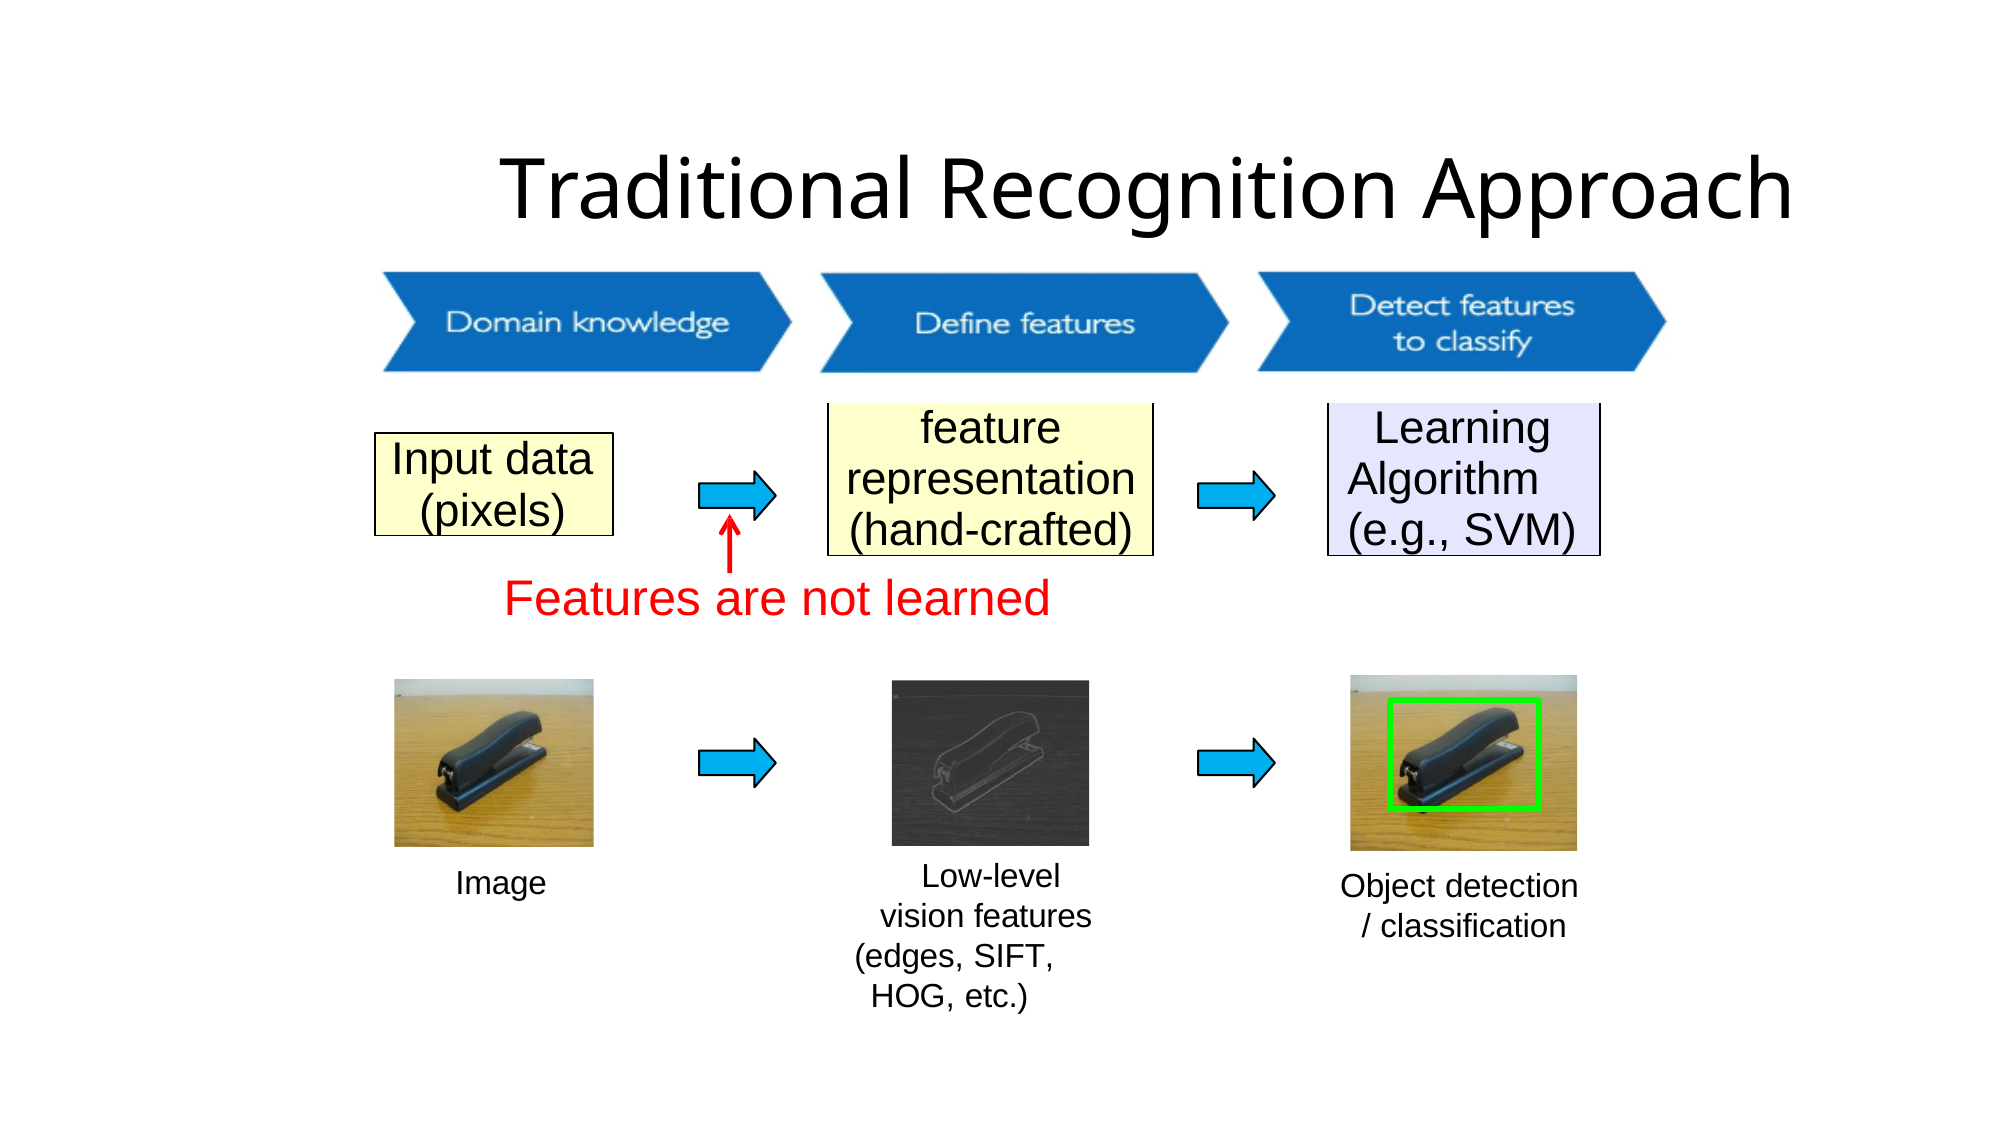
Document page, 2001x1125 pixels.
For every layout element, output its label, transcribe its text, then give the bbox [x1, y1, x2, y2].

text_box Features are not learned [501, 565, 1054, 626]
text_box Low-level vision features (edges, SIFT, HOG, etc.) [804, 854, 1177, 1014]
text_box [1389, 700, 1539, 809]
text_box [891, 680, 1090, 846]
text_box Input data (pixels) [374, 433, 613, 536]
text_box [718, 513, 741, 574]
text_box Image [453, 861, 551, 902]
text_box feature representation (hand-crafted) [828, 403, 1153, 556]
text_box Object detection / classification [1336, 864, 1582, 945]
text_box [394, 679, 594, 847]
text_box Learning Algorithm (e.g., SVM) [1327, 403, 1600, 556]
text_box [1350, 675, 1578, 851]
text_box [699, 738, 776, 788]
text_box [699, 471, 776, 520]
title Traditional Recognition Approach [387, 58, 2000, 280]
text_box [1198, 471, 1275, 520]
text_box [1198, 738, 1275, 788]
picture [359, 247, 1714, 403]
